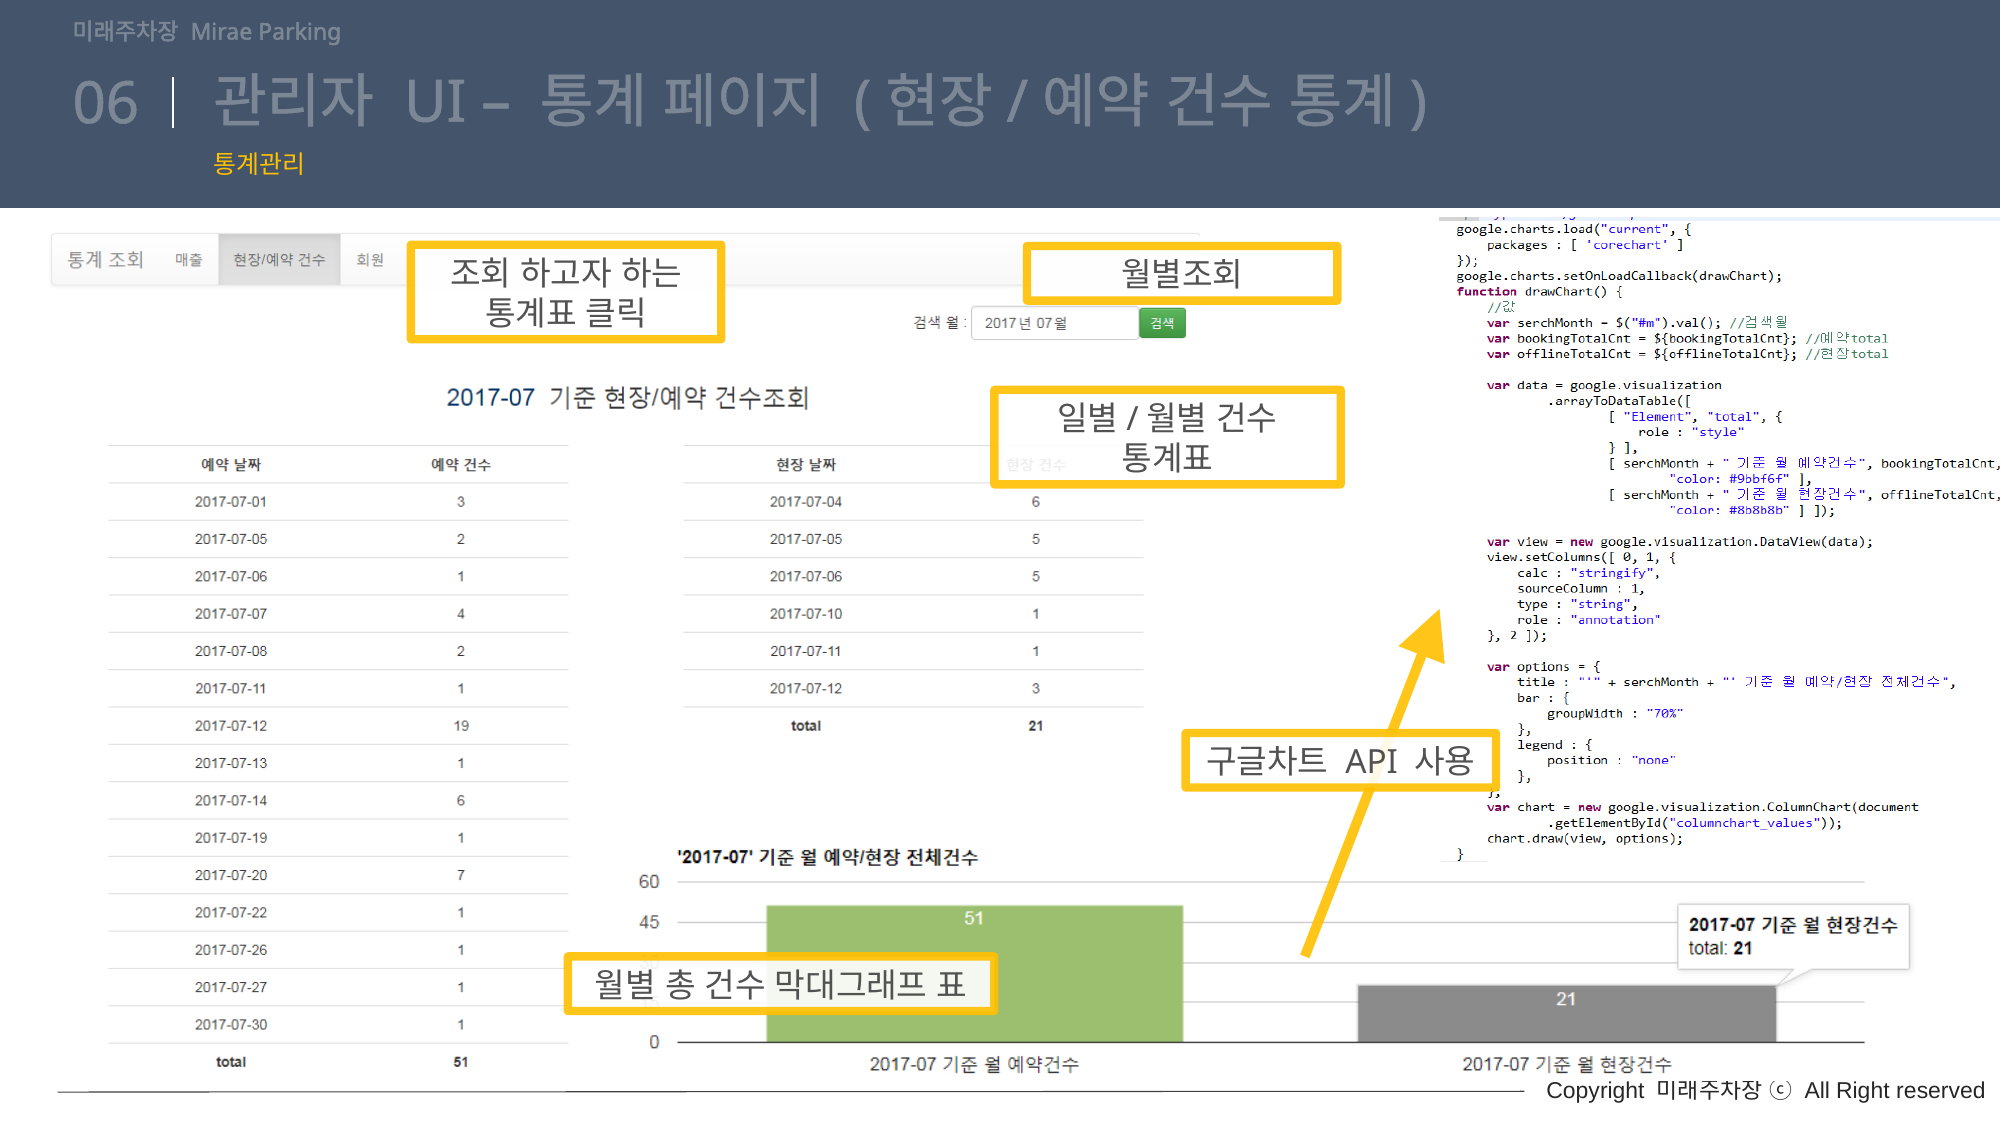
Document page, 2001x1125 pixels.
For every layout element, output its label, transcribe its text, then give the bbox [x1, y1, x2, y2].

text_box 일별/월별 건수 통계표 [1200, 389, 1341, 485]
text_box 구글차트 API 사용 [1200, 732, 1304, 788]
list 통계관리 [198, 147, 883, 184]
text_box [1304, 608, 1440, 957]
list 미래주차장 Mirae Parking [57, 12, 407, 53]
picture [46, 217, 2000, 1082]
title 관리자 UI – 통계 페이지 (현장/예약 건수 통계) [198, 63, 1776, 143]
list 06 [57, 65, 199, 144]
text_box 월별조회 [1200, 245, 1338, 301]
